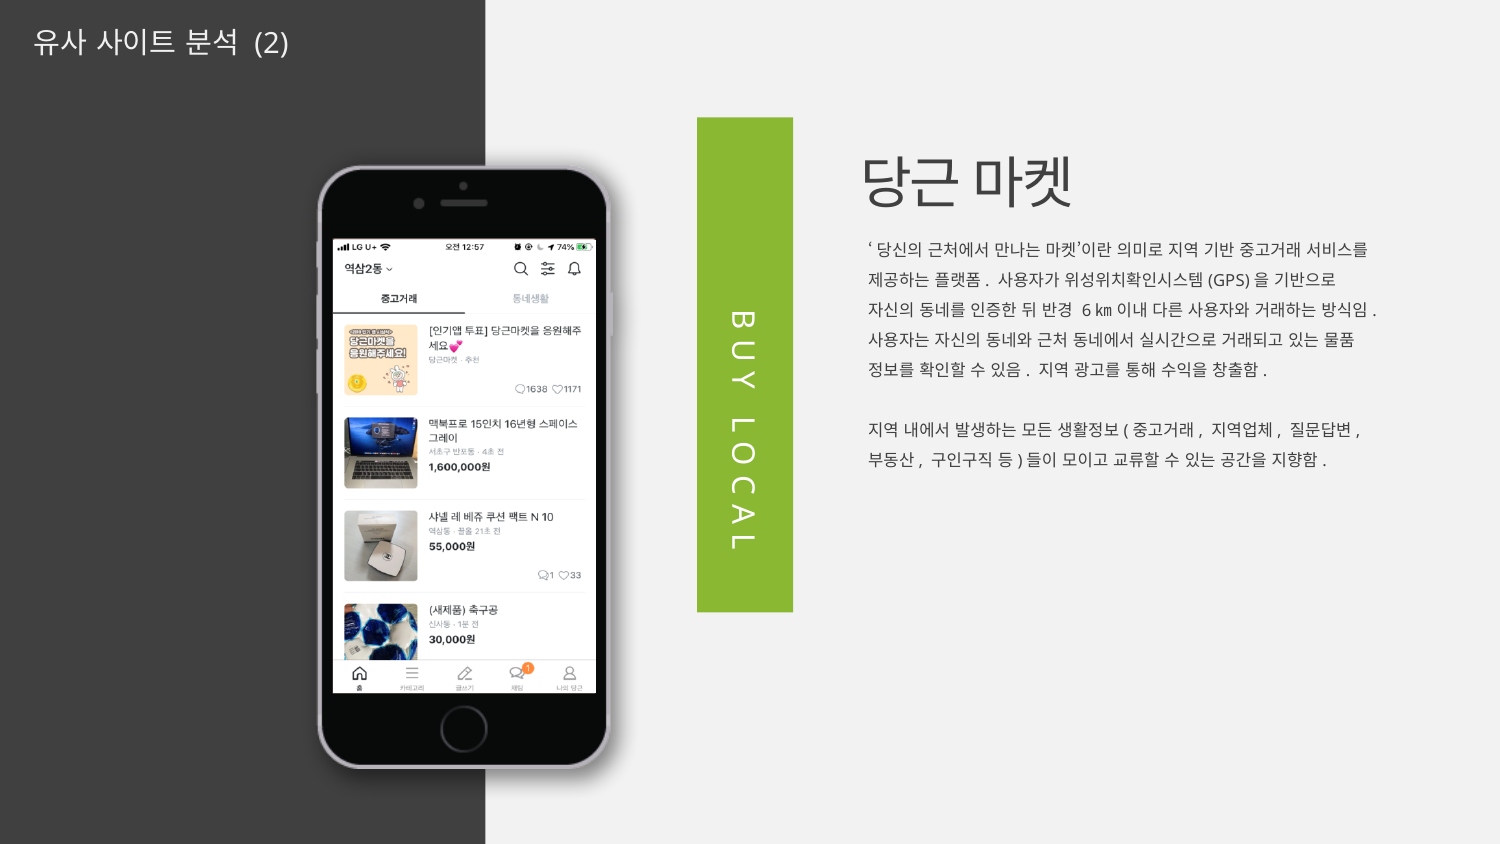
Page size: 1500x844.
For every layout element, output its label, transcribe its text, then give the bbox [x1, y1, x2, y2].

text_box ‘당신의 근처에서 만나는 마켓’이란 의미로 지역 기반 중고거래 서비스를 제공하는 플랫폼. 사용자가 위성위치확인시스템(GPS)을 기반으로 자신의 동네를 인증한 뒤 반경 6㎞ 이내 다른 사용자와 거래하는 방식임. 사용자는 자신의 동네와 근처 동네에서 실시간으로 거래되고 있는 물품 정보를 확인할 수 있음. 지역 광고를 통해 수익을 창출함. 지역 내에서 발생하는 모든 생활정보(중고거래, 지역업체, 질문답변, 부동산, 구인구직 등)들이 모이고 교류할 수 있는 공간을 지향함. [860, 226, 1391, 474]
picture [310, 154, 613, 769]
text_box [695, 115, 795, 614]
text_box 당근 마켓 [849, 141, 1489, 221]
text_box BUY LOCAL [720, 298, 770, 562]
text_box 유사 사이트 분석 (2) [22, 18, 408, 65]
